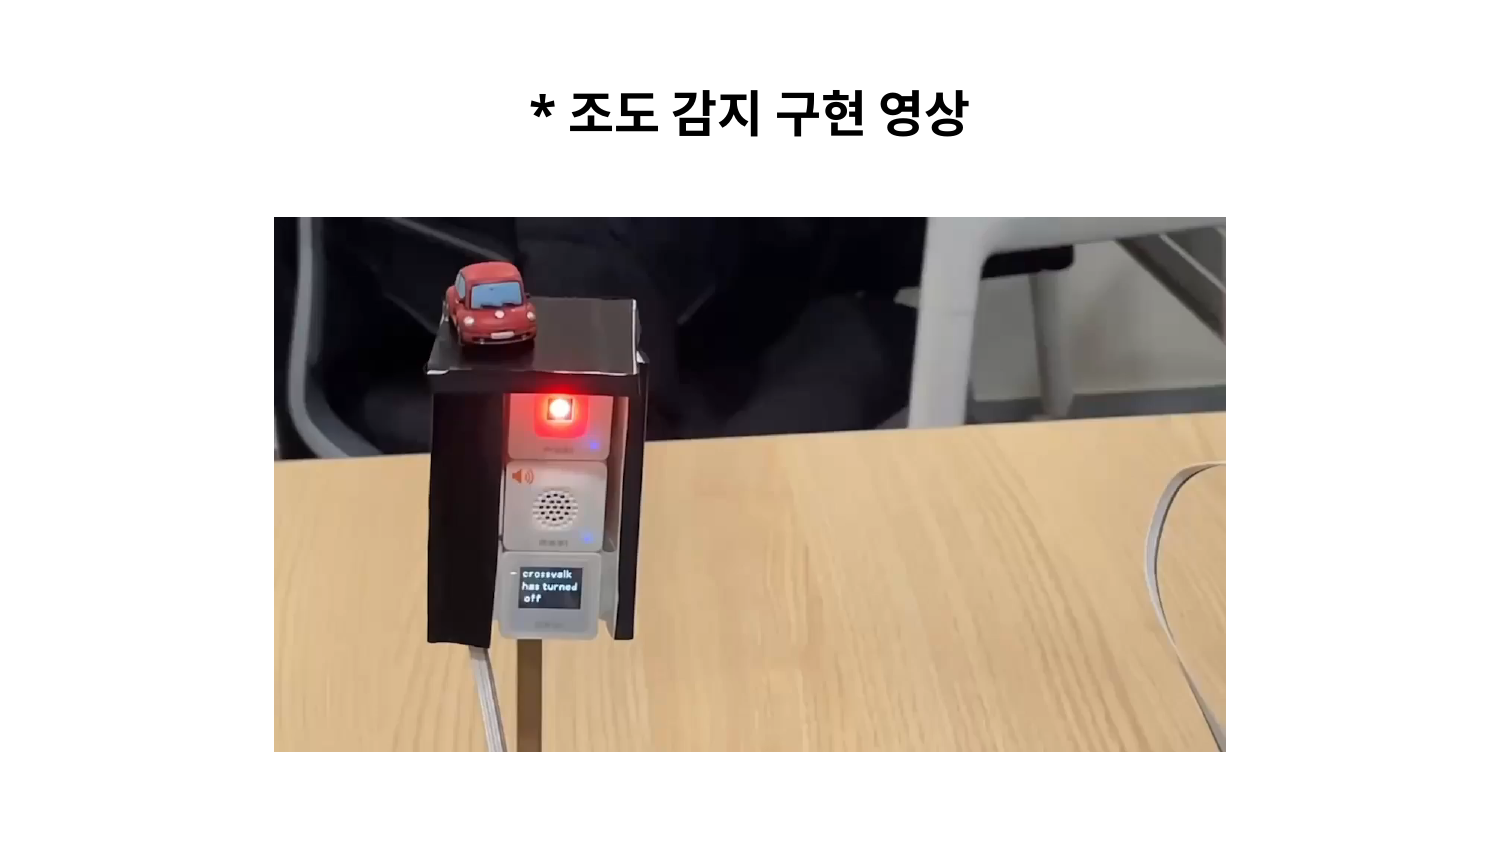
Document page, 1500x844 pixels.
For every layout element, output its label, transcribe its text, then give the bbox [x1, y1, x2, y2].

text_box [273, 216, 1227, 753]
title *조도 감지 구현 영상 [75, 67, 1425, 133]
